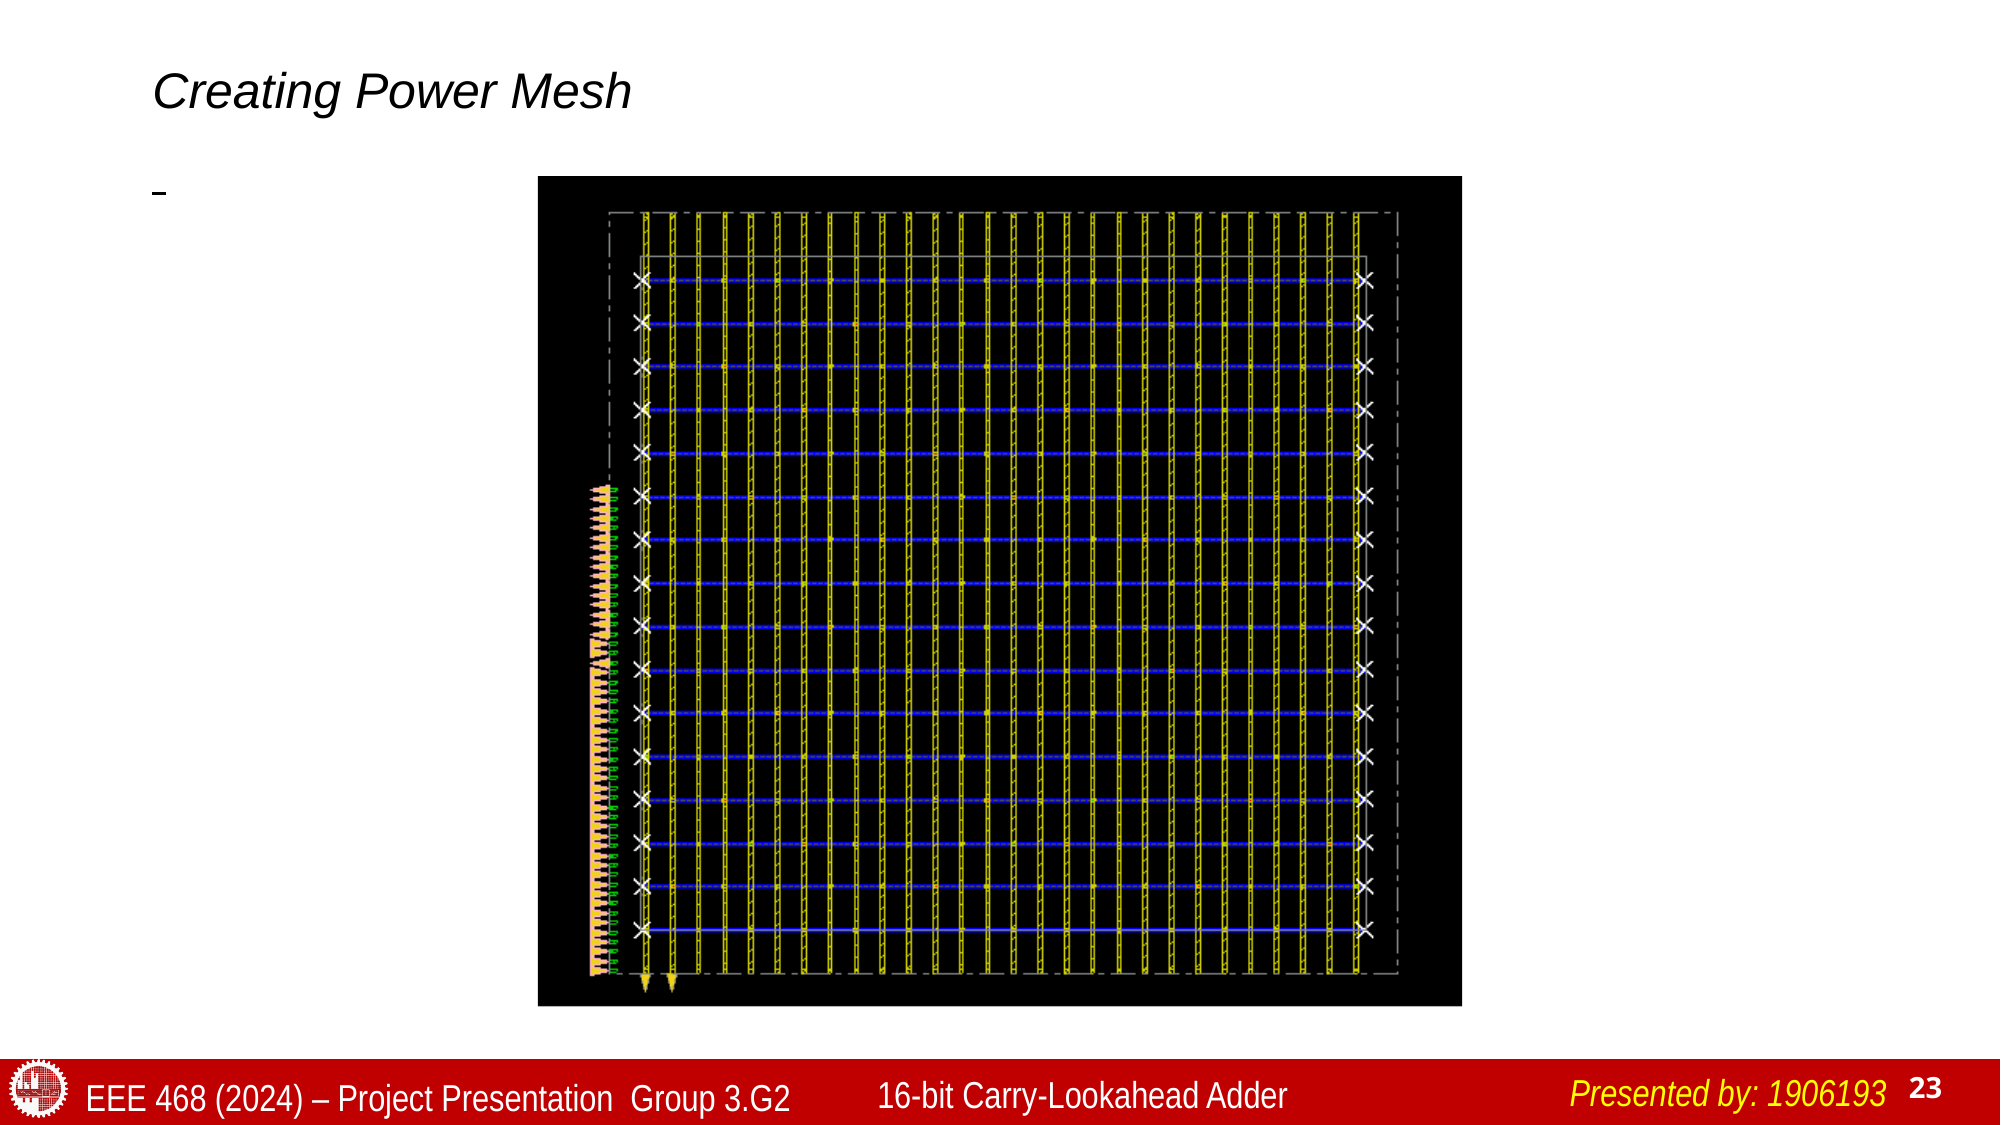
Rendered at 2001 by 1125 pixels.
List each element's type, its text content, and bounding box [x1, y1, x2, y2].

picture [537, 176, 1463, 1014]
footer 16-bit Carry-Lookahead Adder [862, 1063, 1499, 1125]
slide_number EEE 468 (2024) – Project Presentation Group 3.G2 [70, 1066, 862, 1125]
text_box [137, 53, 1863, 1014]
picture [8, 1059, 71, 1118]
slide_number 23 [1902, 1066, 1958, 1118]
text_box Presented by: 1906193 [1554, 1061, 1902, 1122]
